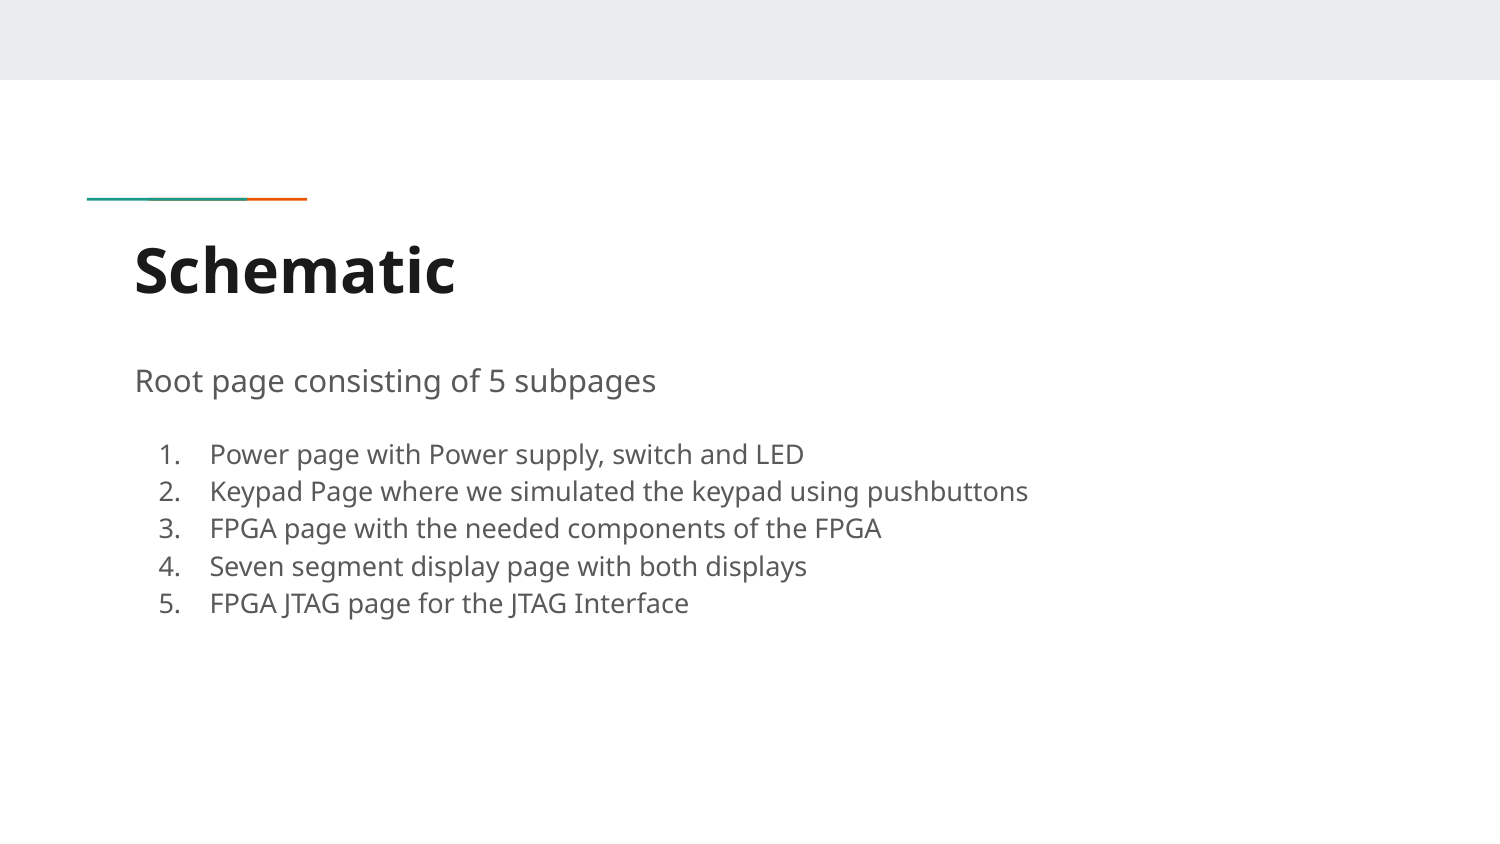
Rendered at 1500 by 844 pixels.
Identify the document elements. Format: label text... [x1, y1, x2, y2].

list Root page consisting of 5 subpages Power page with Power supply, switch and LED Keypad Page where we simulated the keypad using pushbuttons FPGA page with the needed components of the FPGA Seven segment display page with both displays FPGA JTAG page for the JTAG Interface [119, 341, 1381, 712]
title Schematic [119, 216, 1381, 305]
